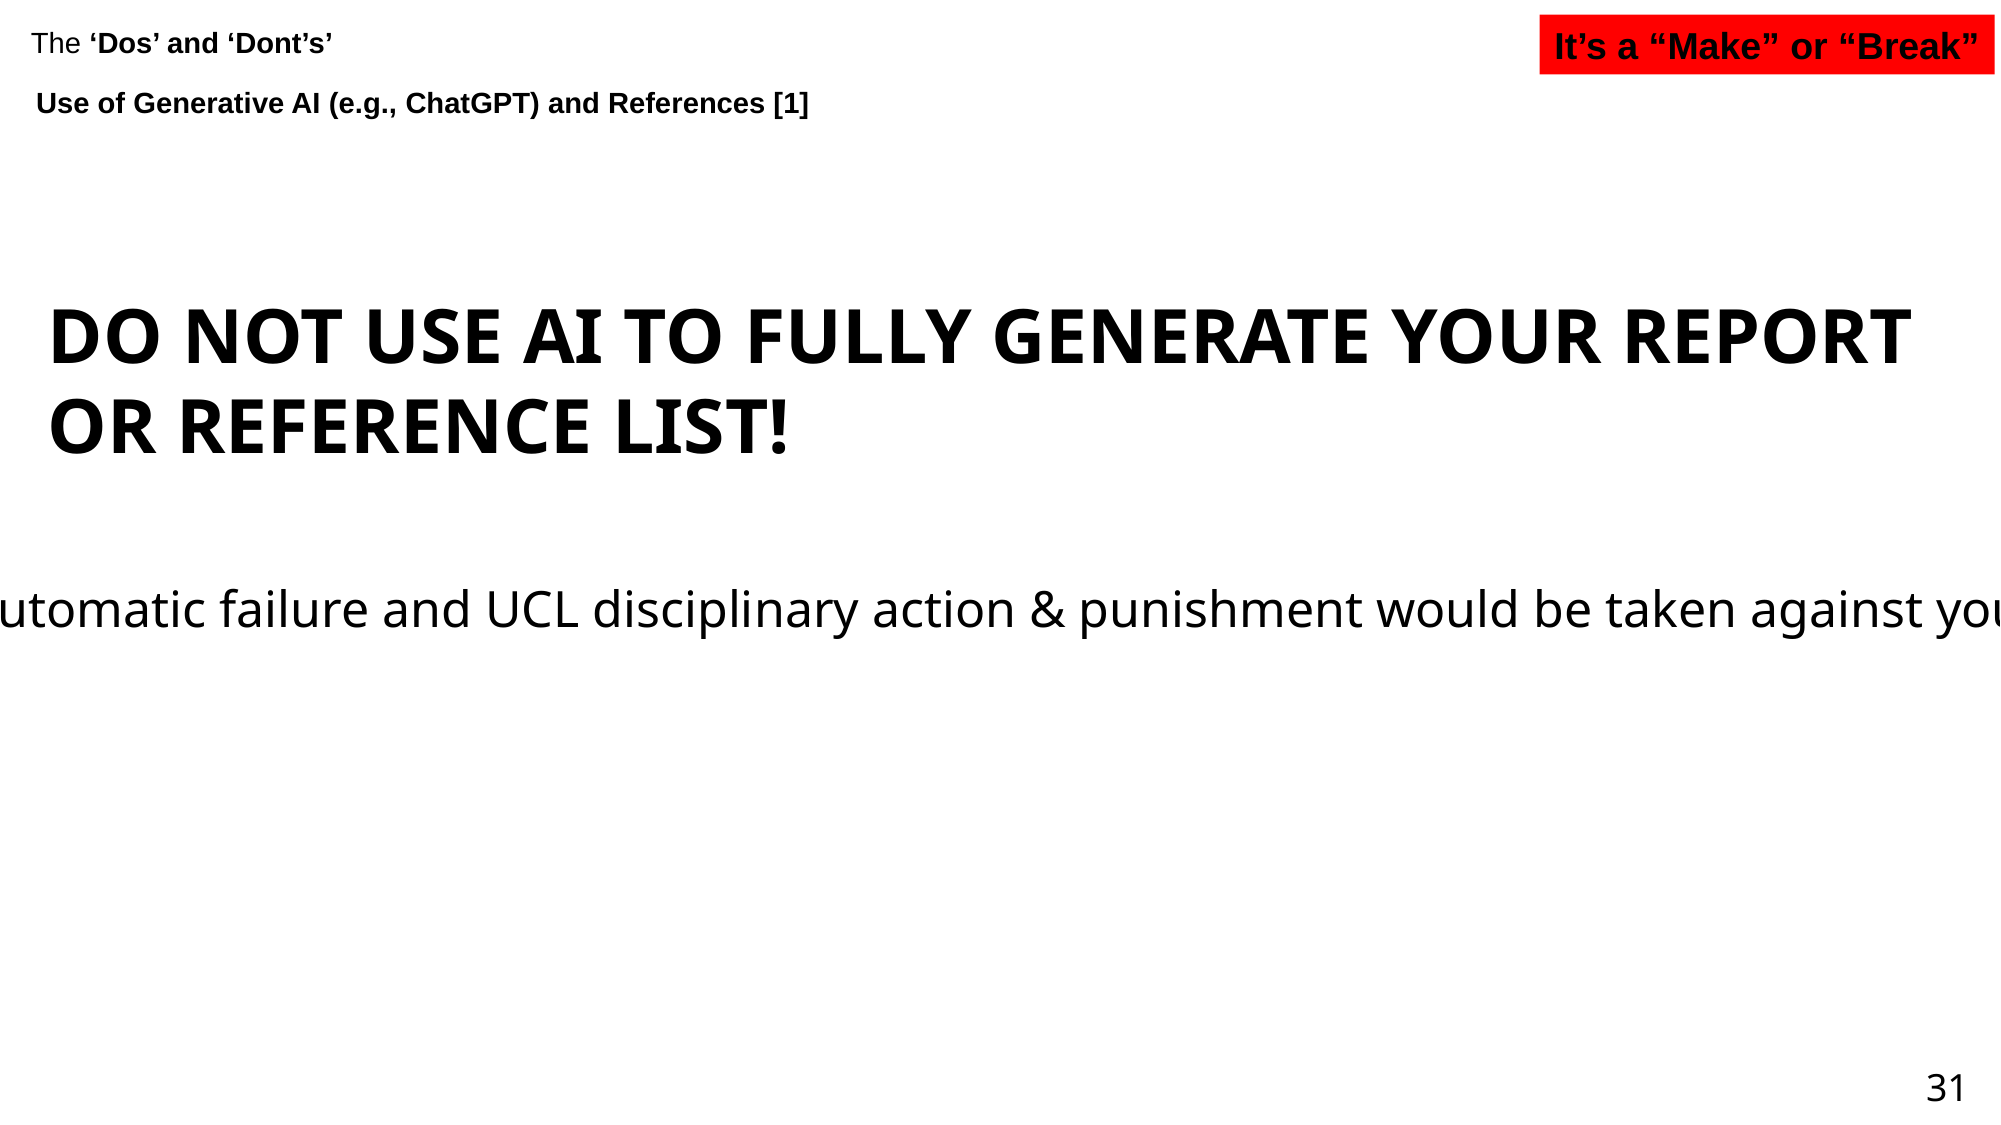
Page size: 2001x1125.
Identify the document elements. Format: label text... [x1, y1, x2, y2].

text_box DO NOT USE AI TO FULLY GENERATE YOUR REPORT OR REFERENCE LIST! [33, 281, 1971, 477]
text_box 31 [1911, 1056, 2000, 1080]
text_box Automatic failure and UCL disciplinary action & punishment would be taken against you. [0, 570, 2000, 646]
text_box It’s a “Make” or “Break” [1539, 14, 1995, 75]
text_box Use of Generative AI (e.g., ChatGPT) and References [1] [21, 77, 1107, 127]
text_box The ‘Dos’ and ‘Dont’s’ [16, 17, 349, 67]
